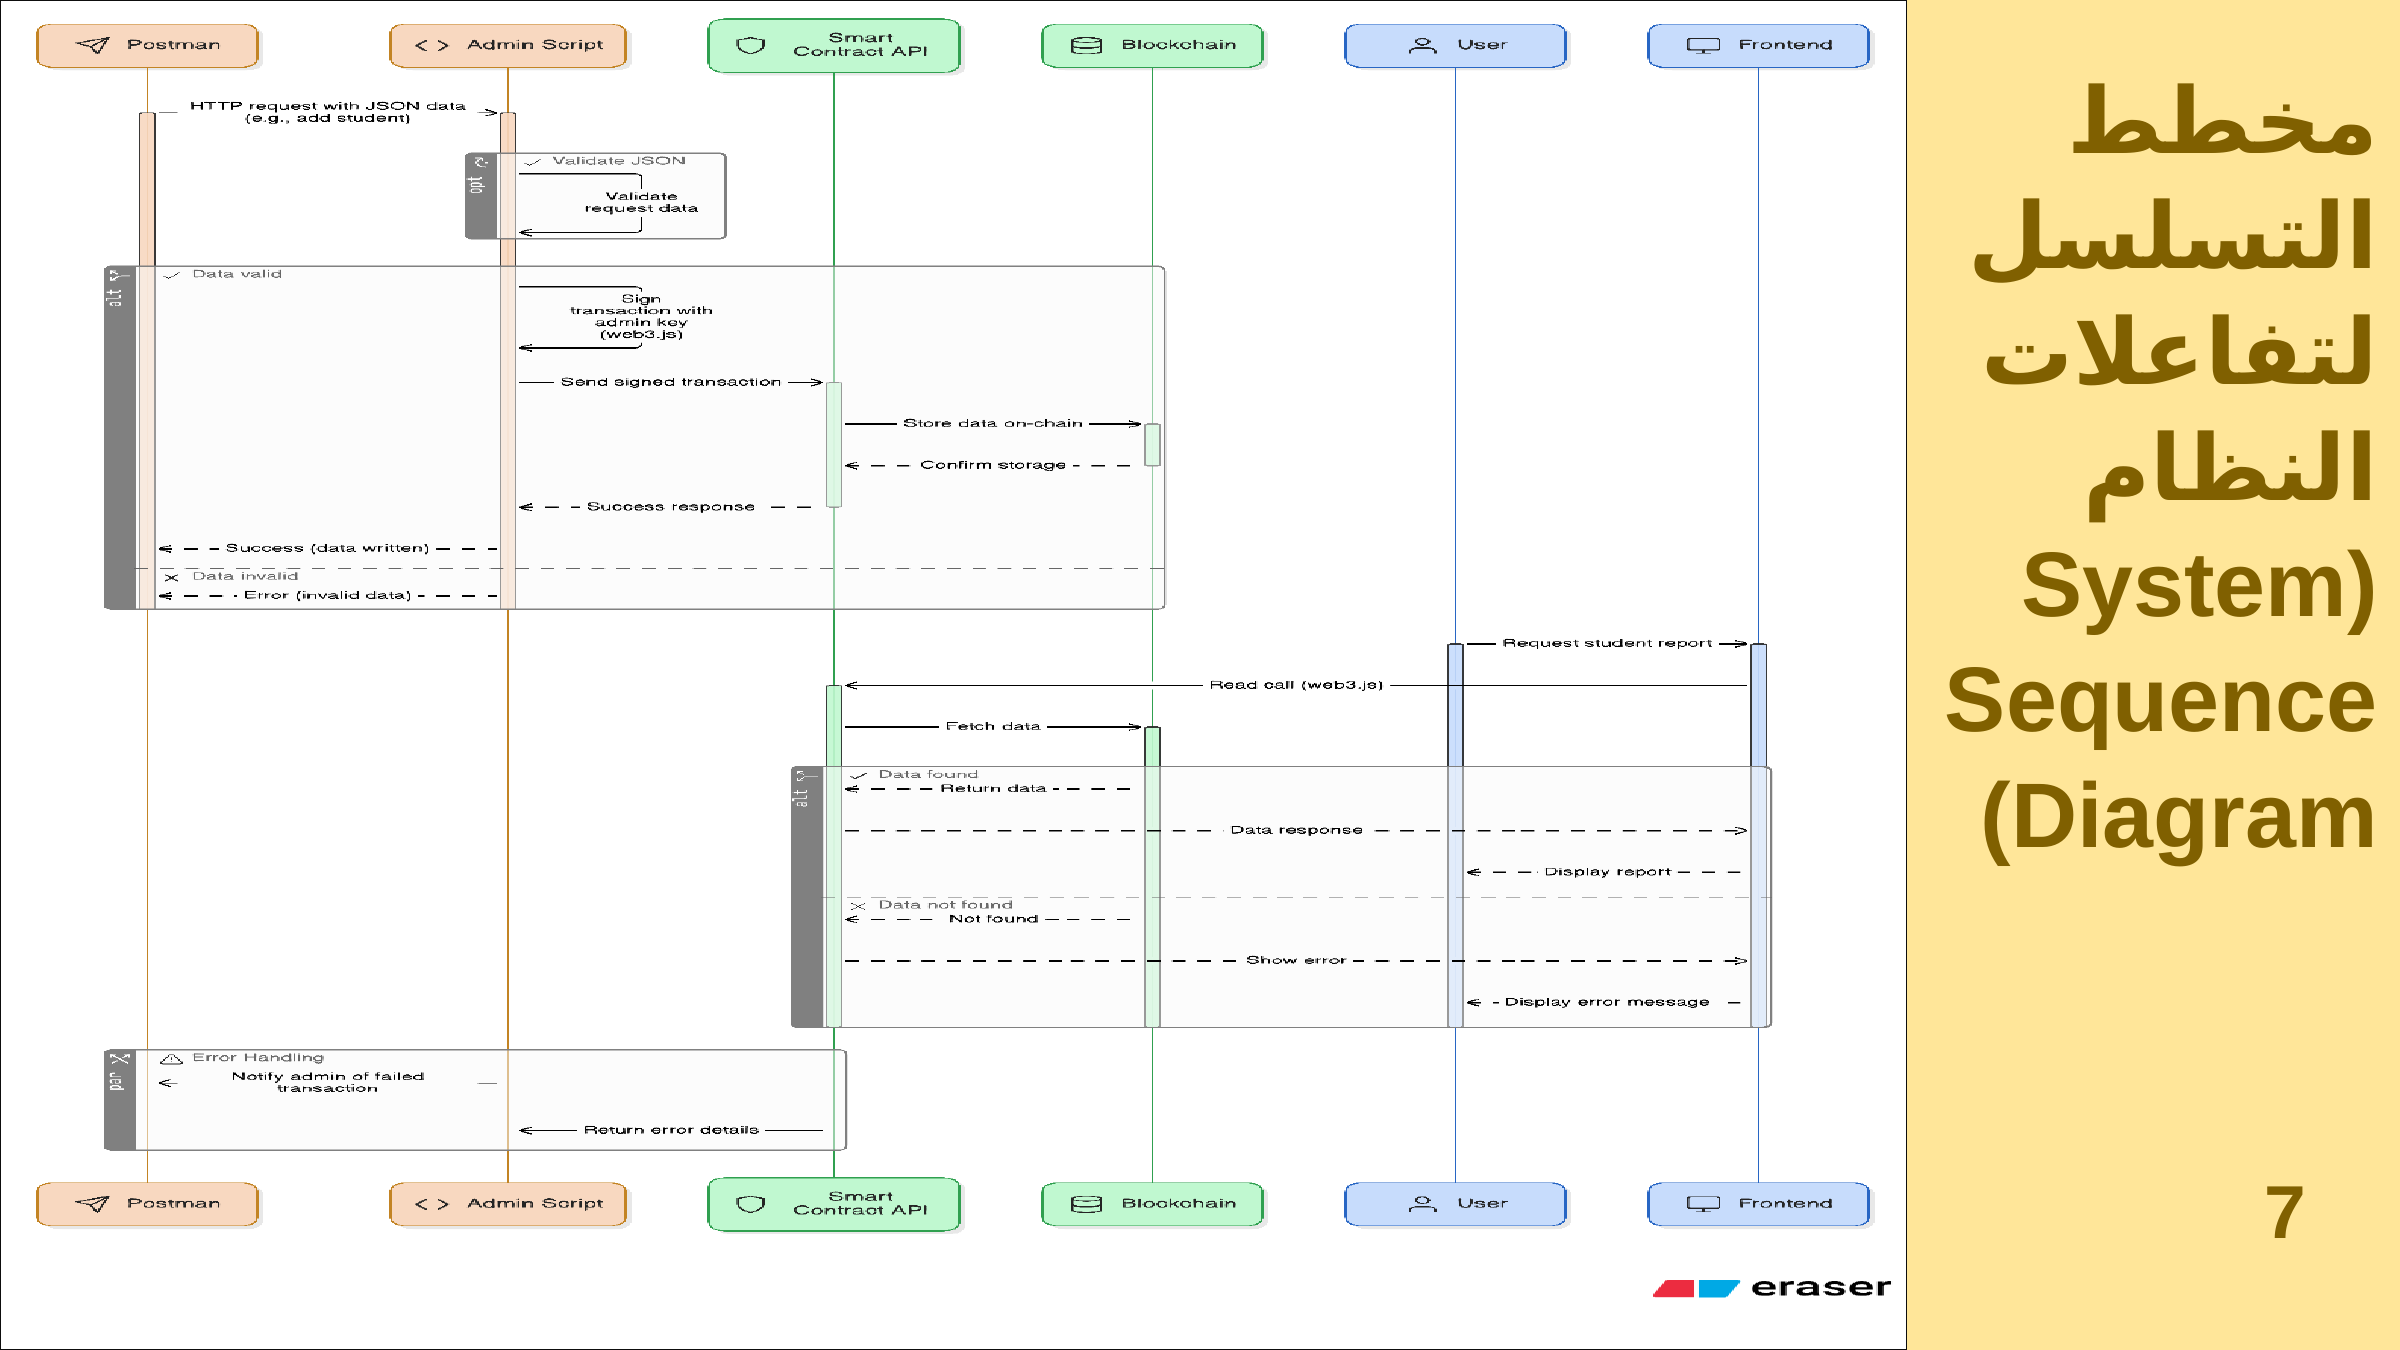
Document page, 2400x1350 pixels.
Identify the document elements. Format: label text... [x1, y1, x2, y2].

picture [0, 0, 1907, 1350]
text_box 7 [2237, 1148, 2334, 1249]
text_box مخطط التسلسل لتفاعلات النظام (System Sequence Diagram) [1907, 56, 2379, 654]
